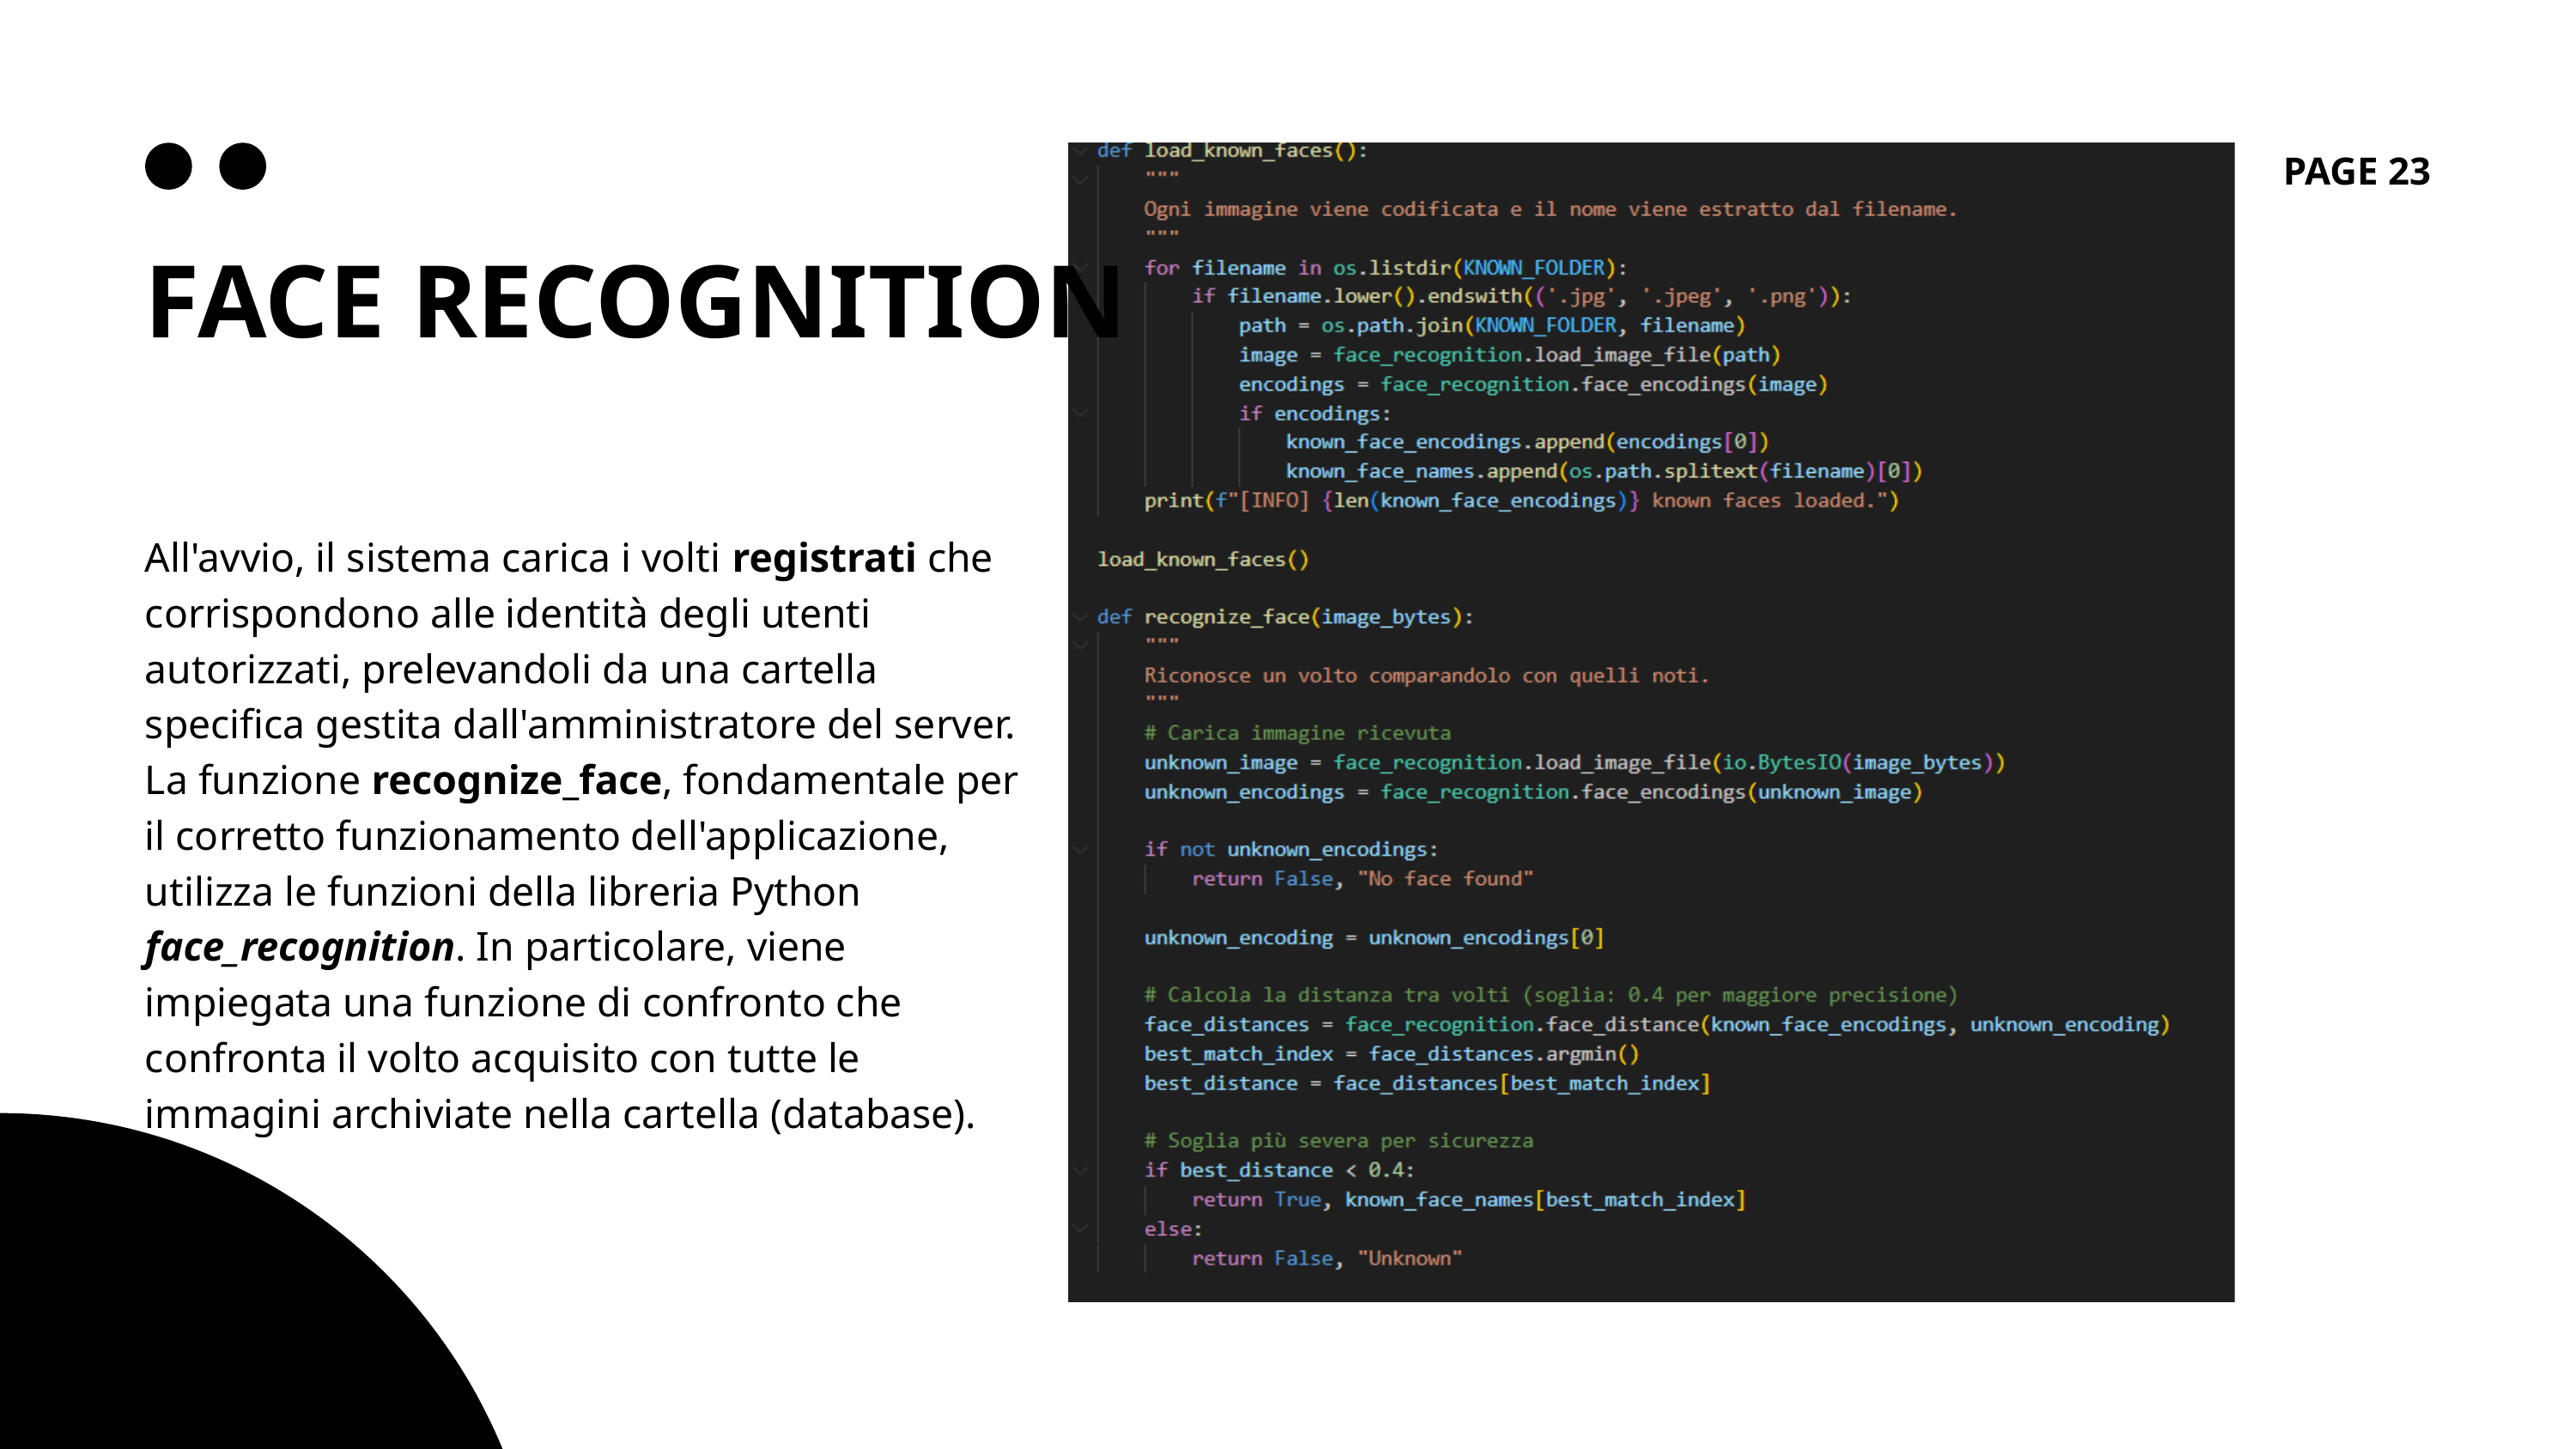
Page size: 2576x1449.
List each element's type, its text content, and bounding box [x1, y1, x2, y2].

text_box PAGE 23 [2234, 139, 2432, 192]
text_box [0, 1113, 544, 1449]
text_box [1068, 142, 2235, 1302]
text_box FACE RECOGNITION [144, 217, 1145, 358]
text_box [144, 142, 267, 191]
text_box All'avvio, il sistema carica i volti registrati che corrispondono alle identità degli utenti autorizzati, prelevandoli da una cartella specifica gestita dall'amministratore del server. La funzione recognize_face, fondamentale per il corretto funzionamento dell'applicazione, utilizza le funzioni della libreria Python face_recognition. In particolare, viene impiegata una funzione di confronto che confronta il volto acquisito con tutte le immagini archiviate nella cartella (database). [144, 524, 1045, 1137]
